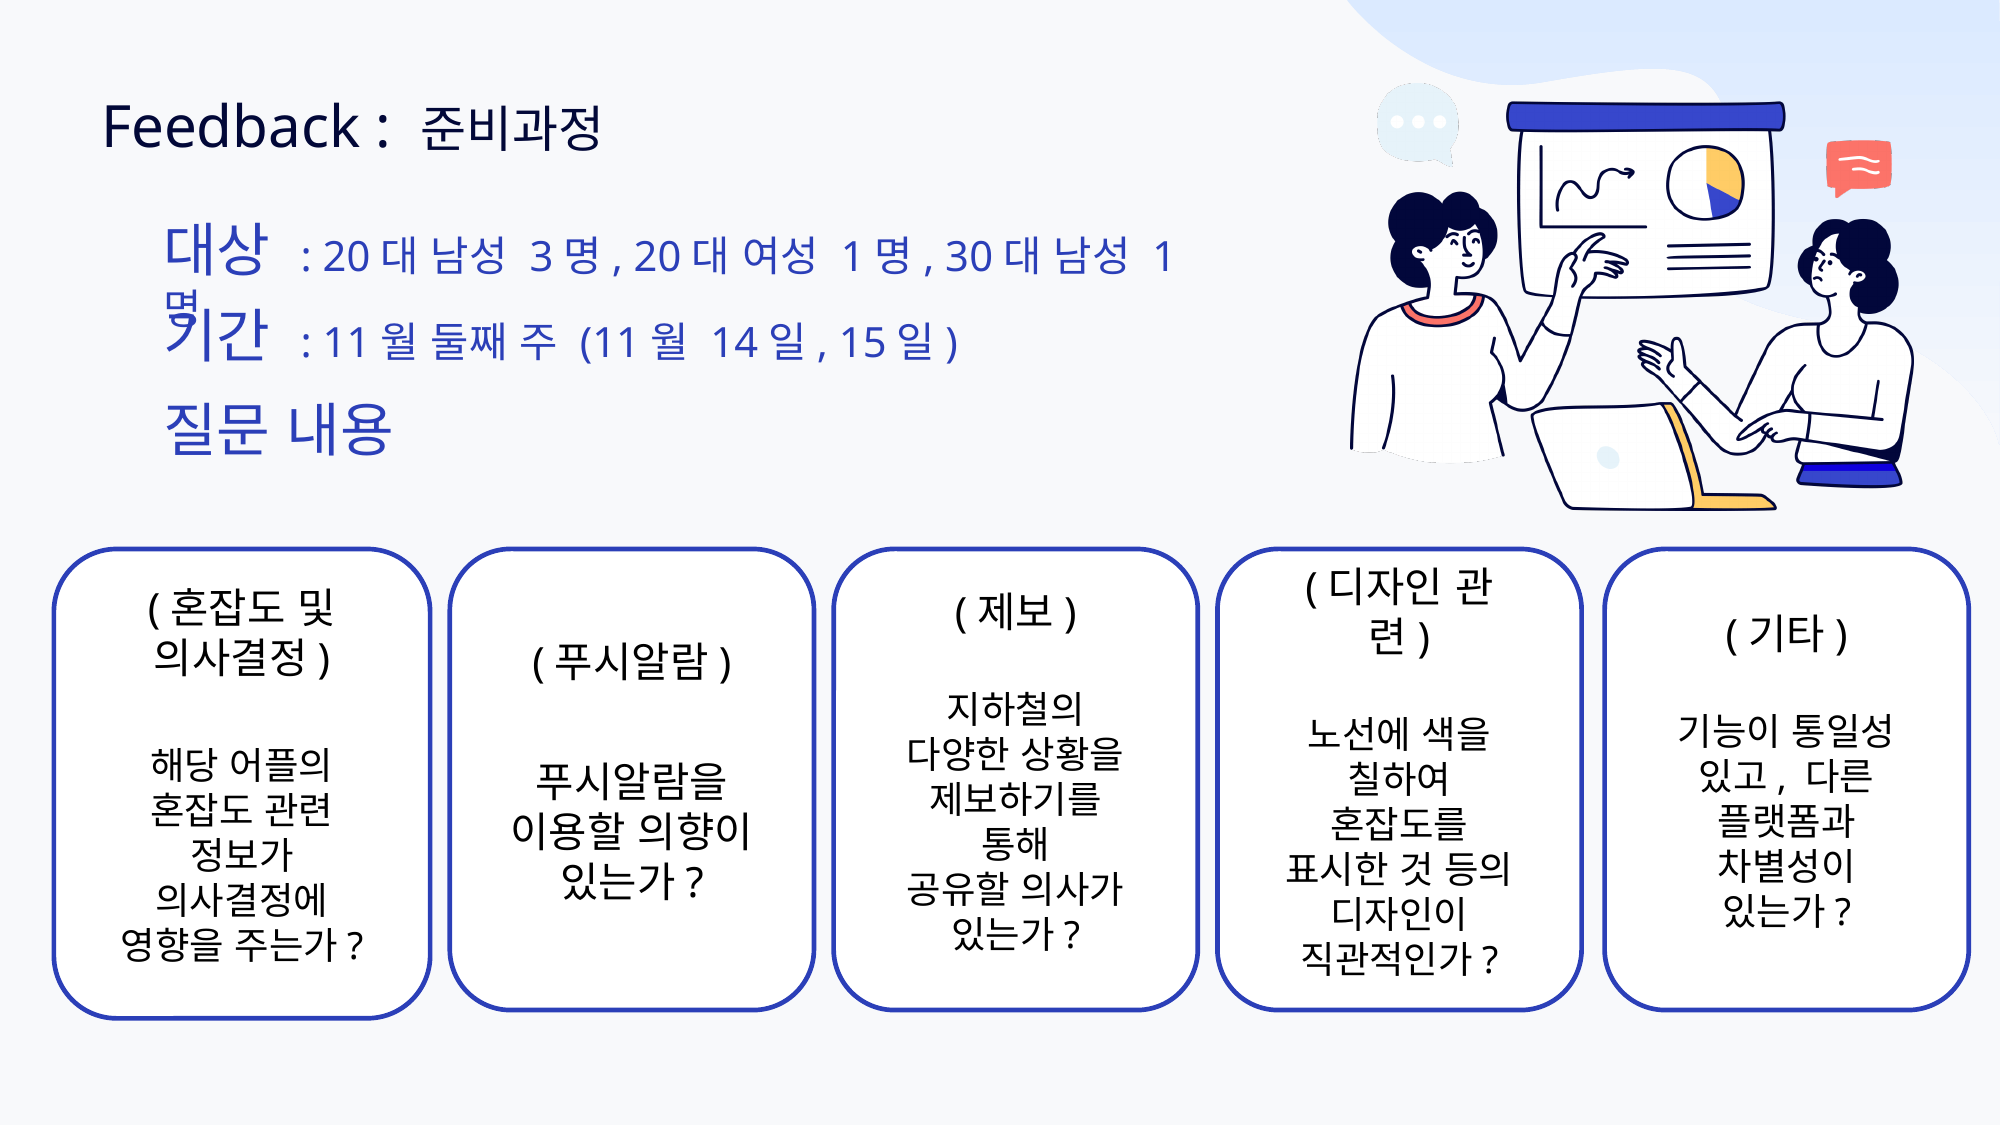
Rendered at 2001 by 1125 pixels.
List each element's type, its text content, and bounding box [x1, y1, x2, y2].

text_box (디자인 관련) 노선에 색을 칠하여 혼잡도를 표시한 것 등의 디자인이 직관적인가? [1217, 548, 1582, 1011]
picture [1349, 83, 1914, 511]
text_box 질문 내용 [148, 385, 1235, 470]
text_box (푸시알람) 푸시알람을 이용할 의향이 있는가? [449, 548, 814, 1011]
text_box Feedback : 준비과정 [86, 81, 1218, 166]
text_box (기타) 기능이 통일성 있고, 다른 플랫폼과 차별성이 있는가? [1604, 548, 1969, 1011]
text_box 대상 : 20대 남성 3명, 20대 여성 1명, 30대 남성 1명 [148, 205, 1235, 291]
text_box (제보) 지하철의 다양한 상황을 제보하기를 통해 공유할 의사가 있는가? [833, 548, 1198, 1011]
text_box 기간 : 11월 둘째 주 (11월 14일, 15일) [148, 291, 1235, 377]
text_box (혼잡도 및 의사결정) 해당 어플의 혼잡도 관련 정보가 의사결정에 영향을 주는가? [53, 548, 431, 1019]
